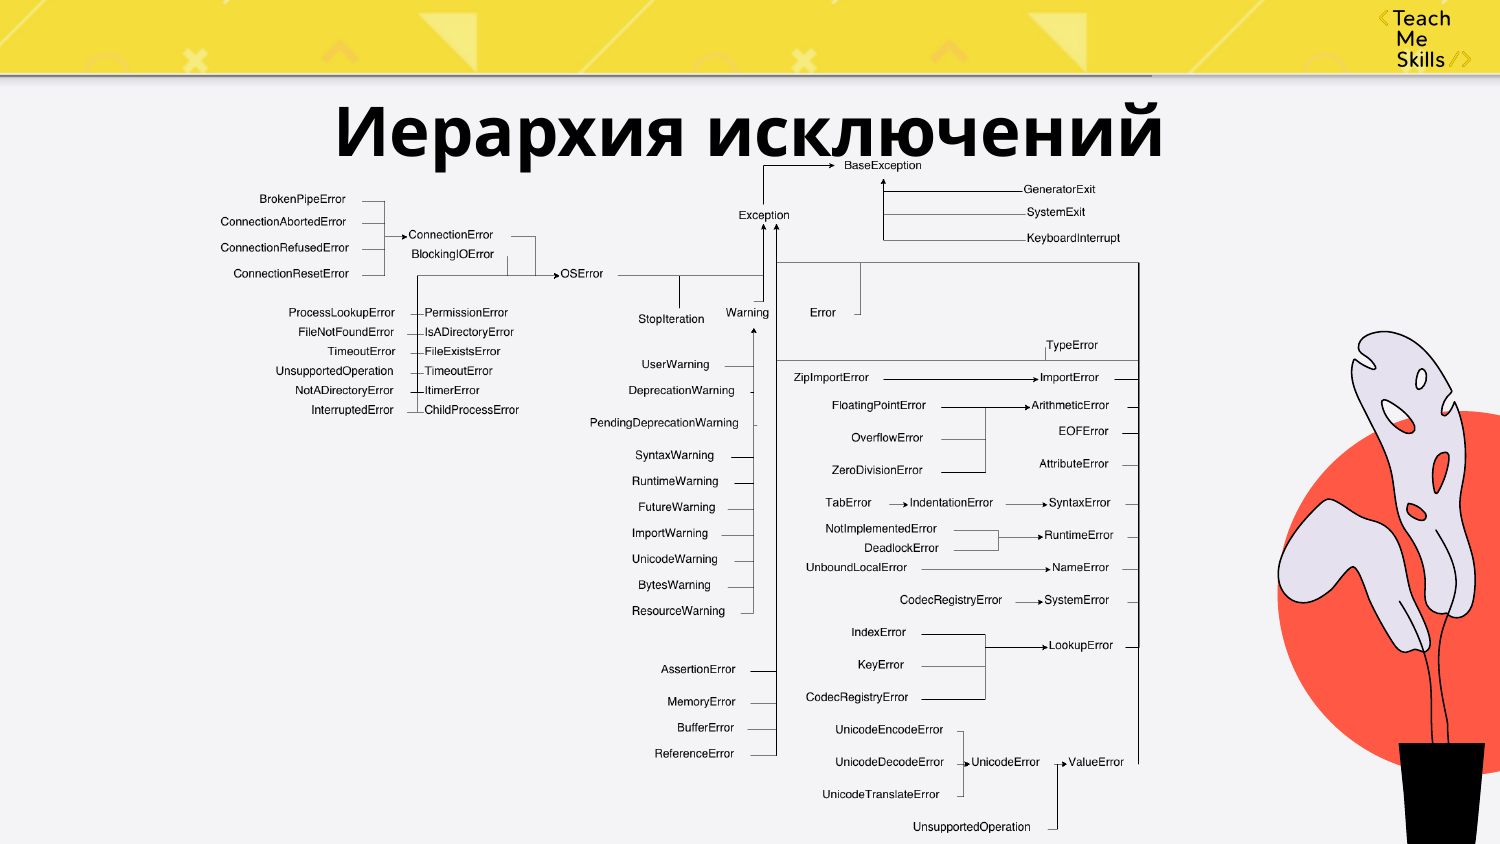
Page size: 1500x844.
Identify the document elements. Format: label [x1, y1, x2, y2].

text_box [1277, 331, 1485, 844]
picture [0, 0, 1500, 844]
